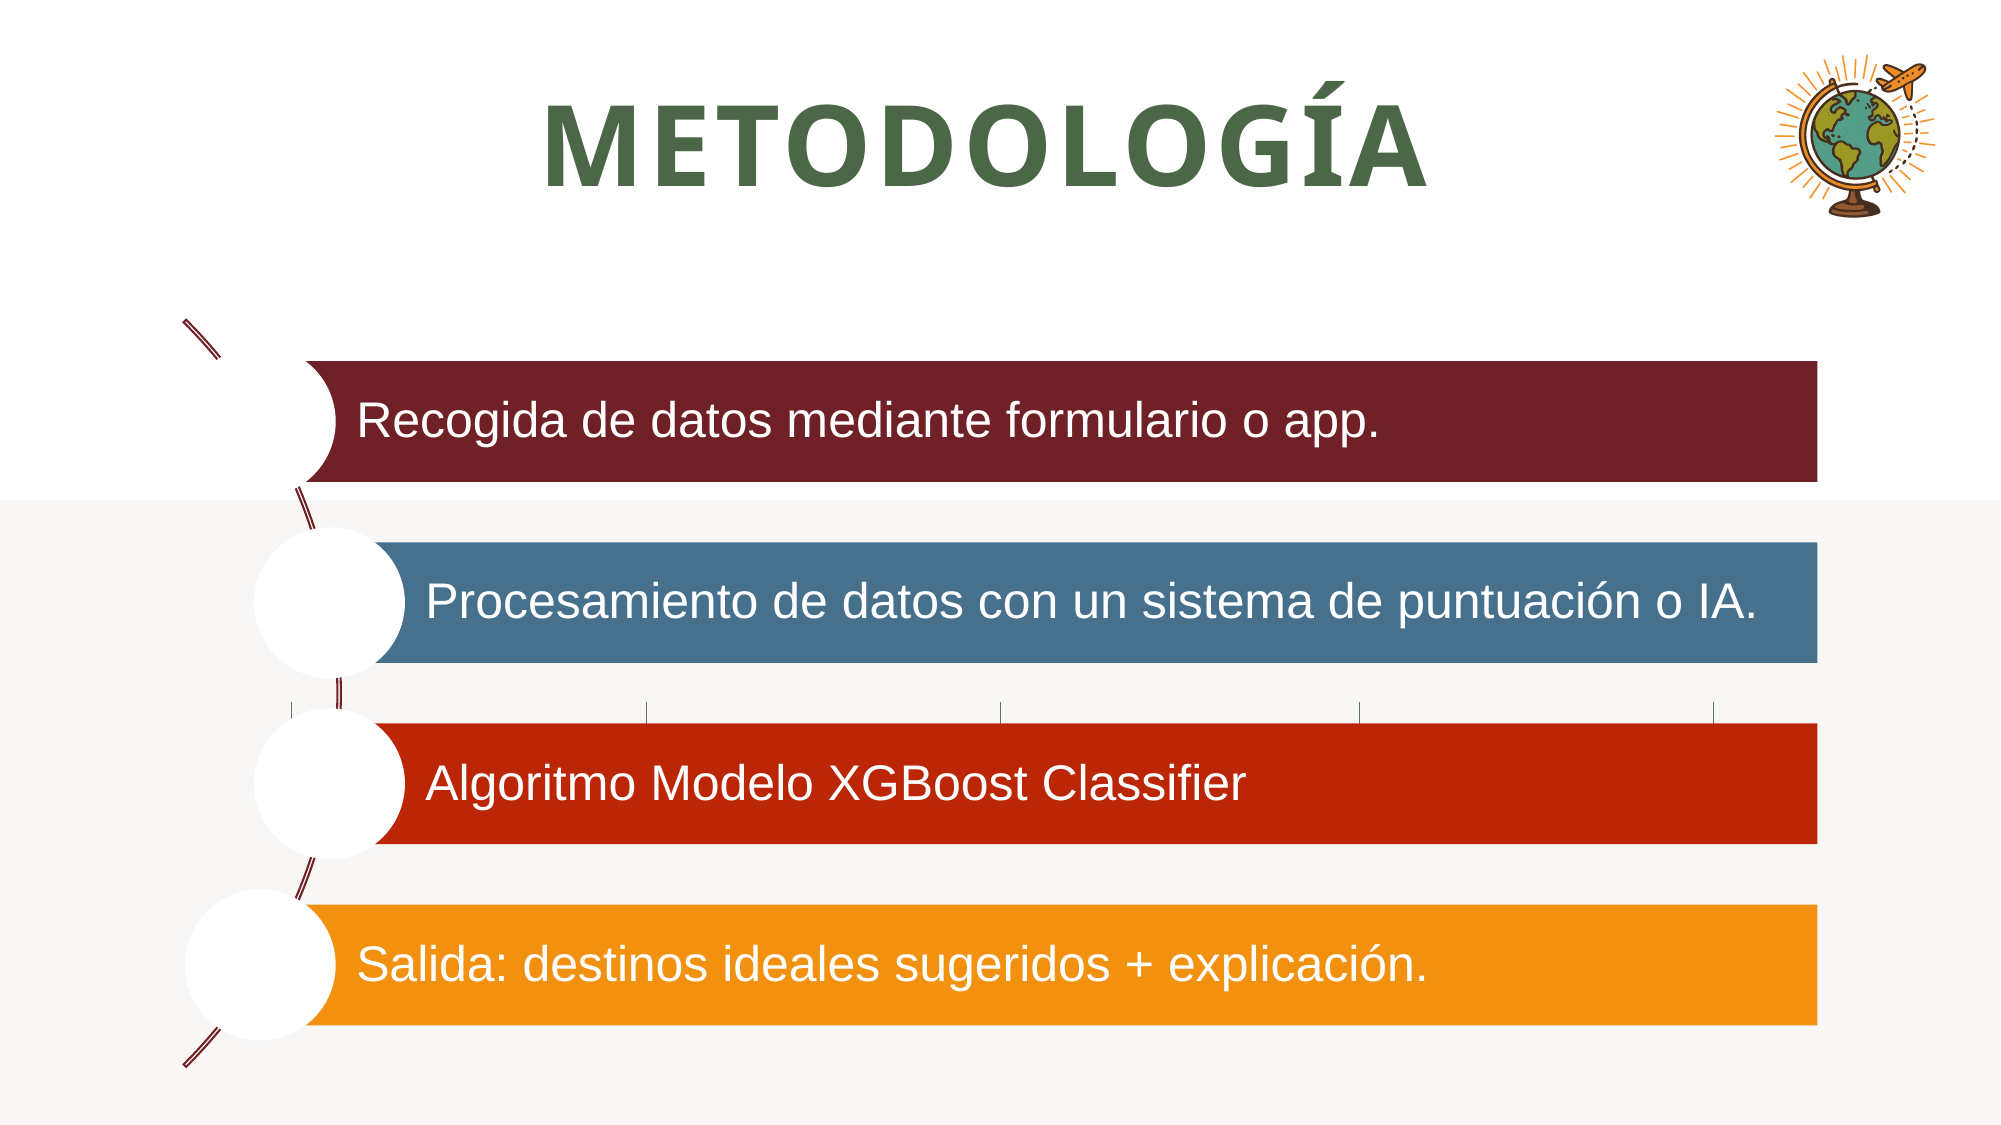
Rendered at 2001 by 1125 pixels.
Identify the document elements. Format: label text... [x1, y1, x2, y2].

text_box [171, 300, 1829, 1086]
picture [1760, 39, 1951, 230]
title Metodología [137, 81, 1760, 175]
